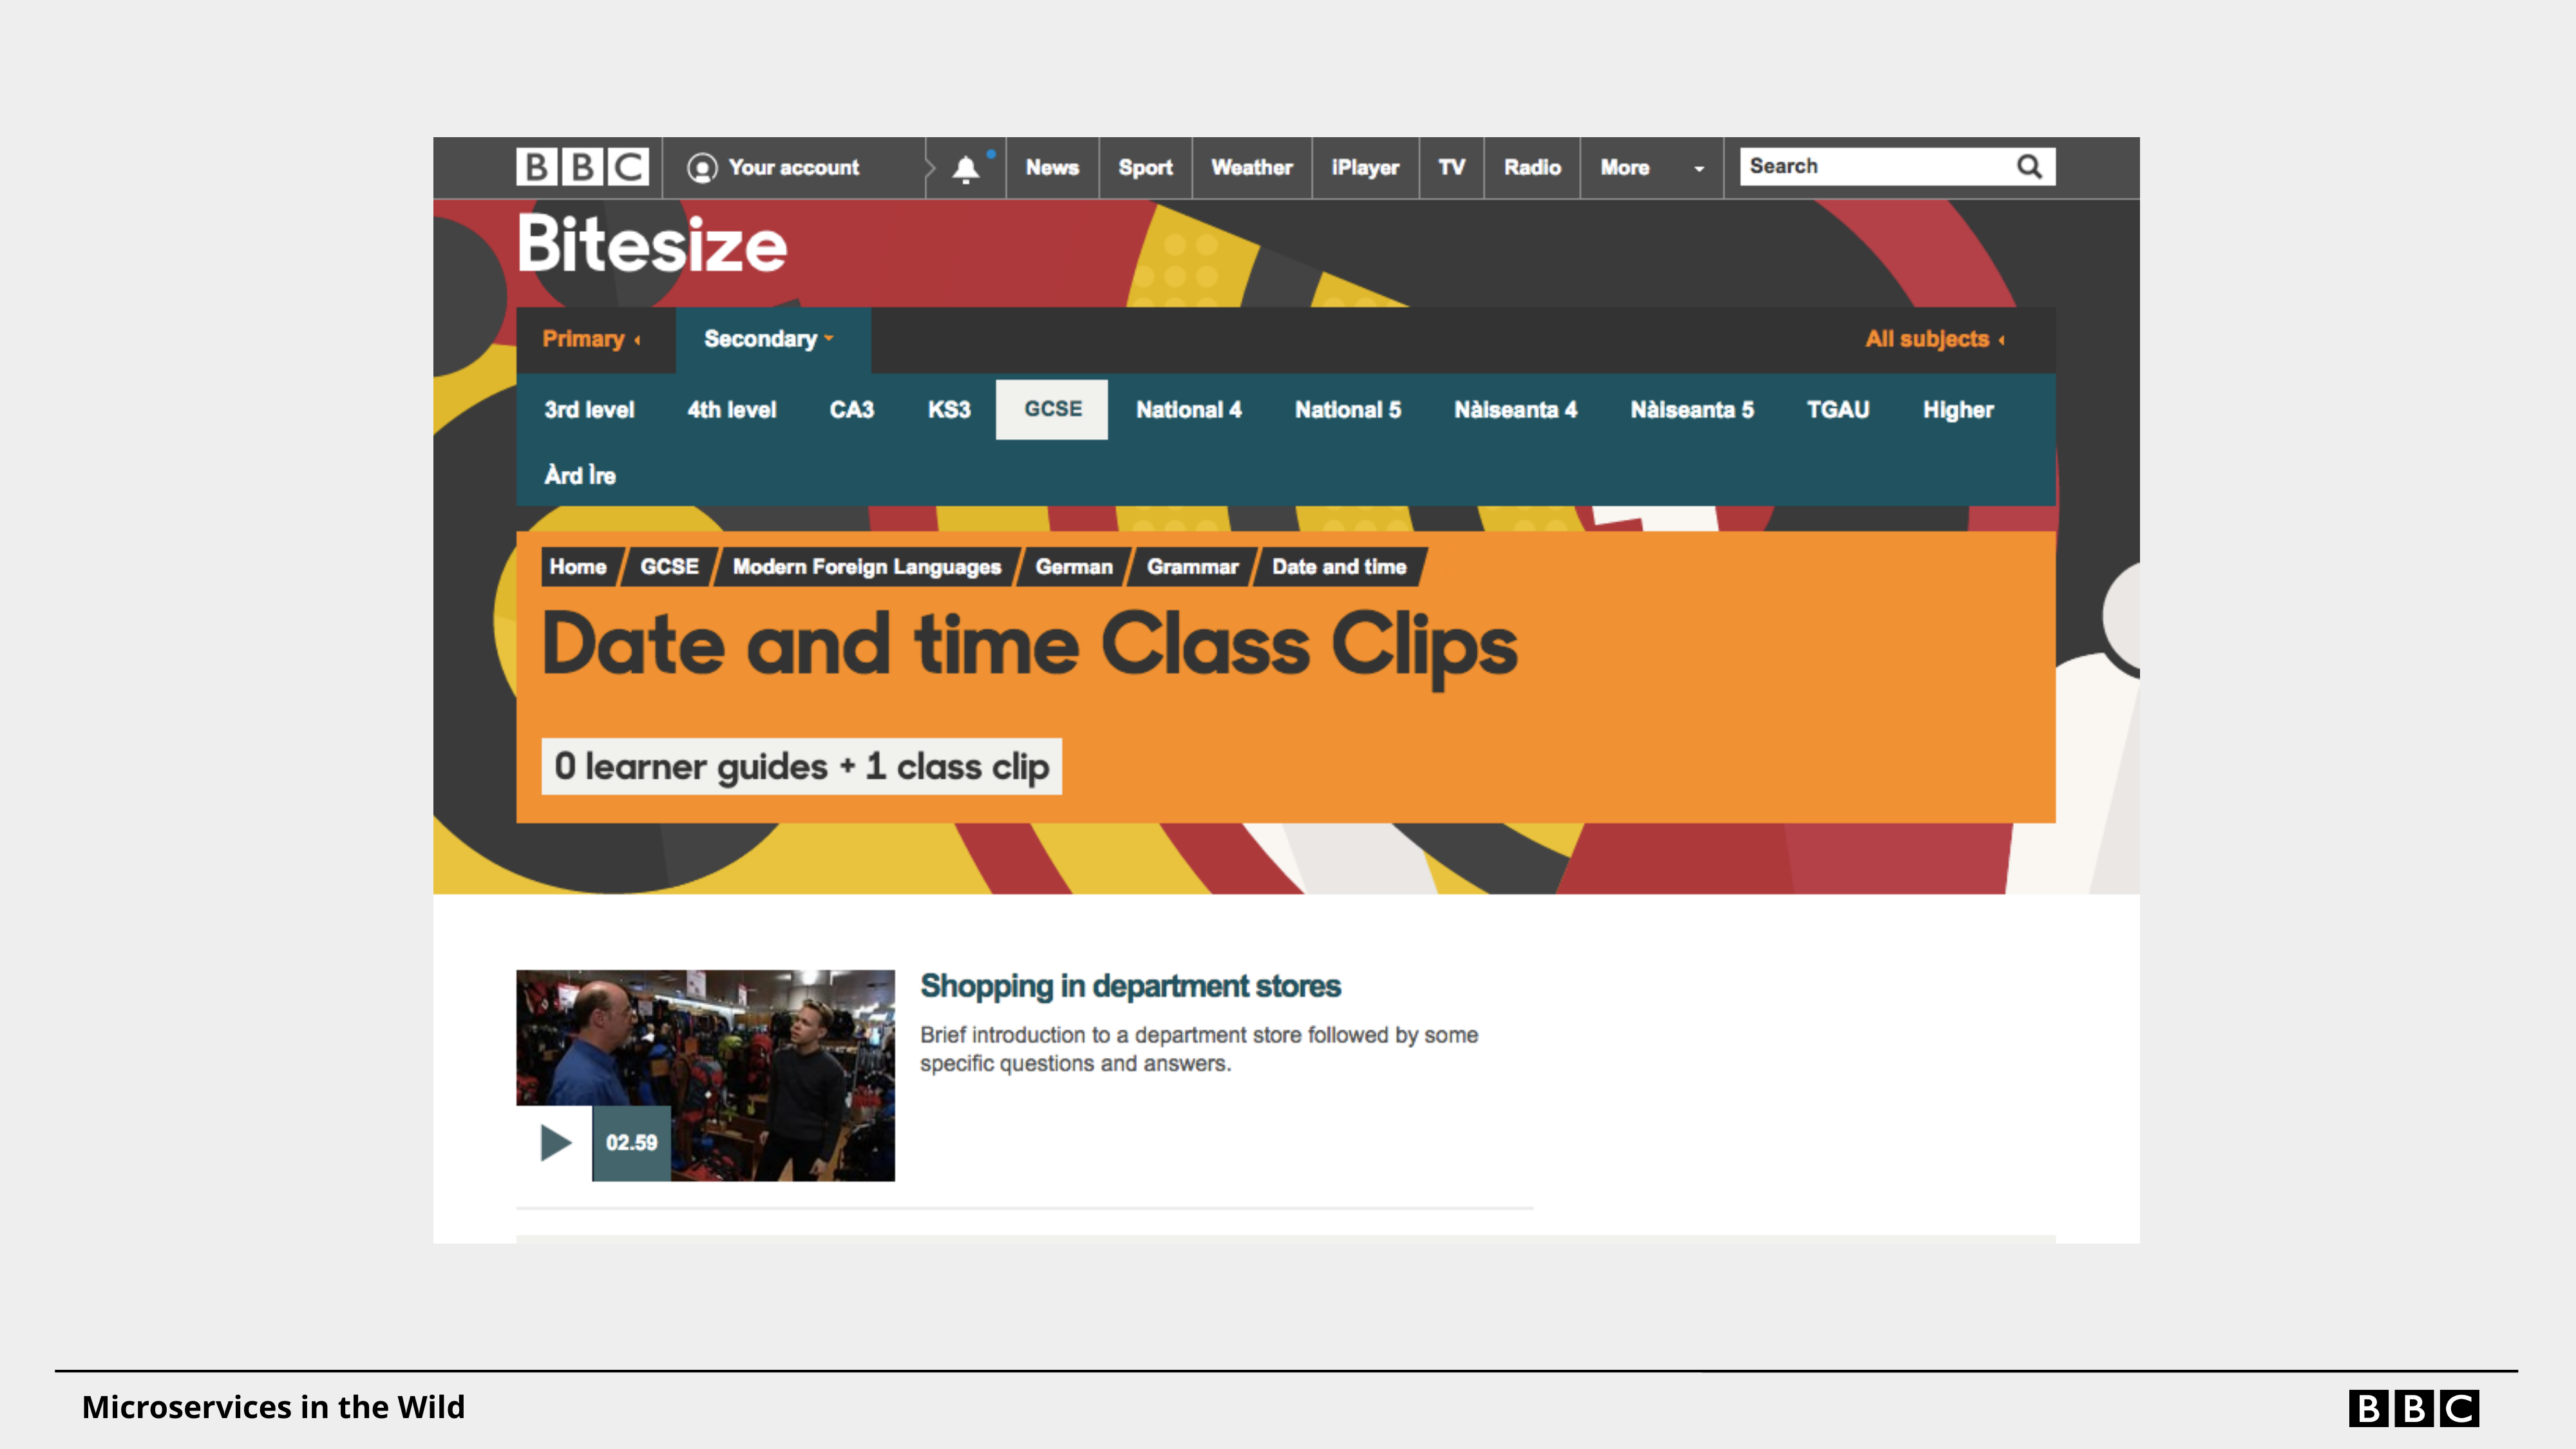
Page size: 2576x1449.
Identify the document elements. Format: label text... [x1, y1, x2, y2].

picture [433, 137, 2140, 1244]
picture [2349, 1389, 2479, 1427]
text_box Microservices in the Wild [73, 1379, 1368, 1433]
